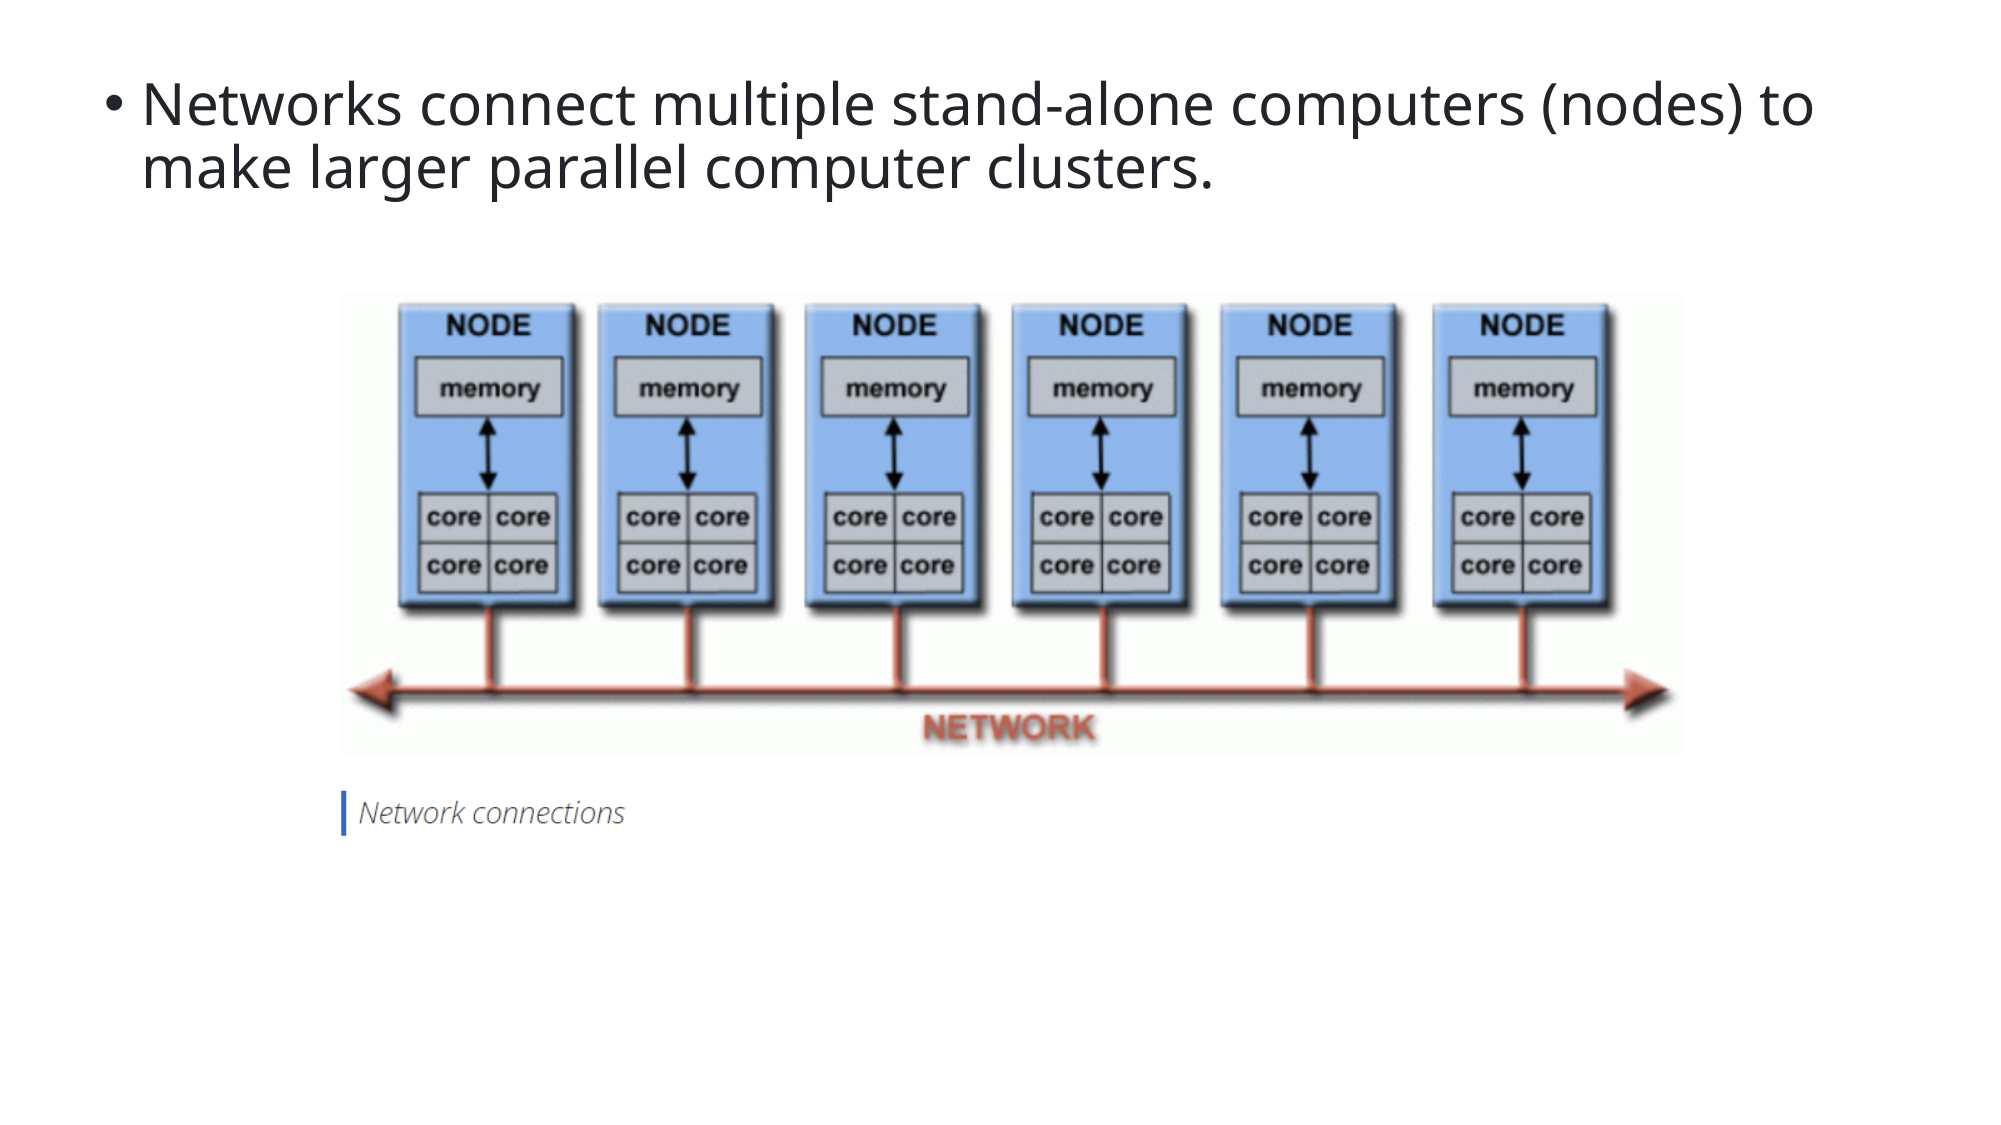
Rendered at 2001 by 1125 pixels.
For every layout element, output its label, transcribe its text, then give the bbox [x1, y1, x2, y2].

text_box Networks connect multiple stand-alone computers (nodes) to make larger parallel computer clusters. [89, 67, 1863, 1014]
picture [280, 279, 1720, 846]
